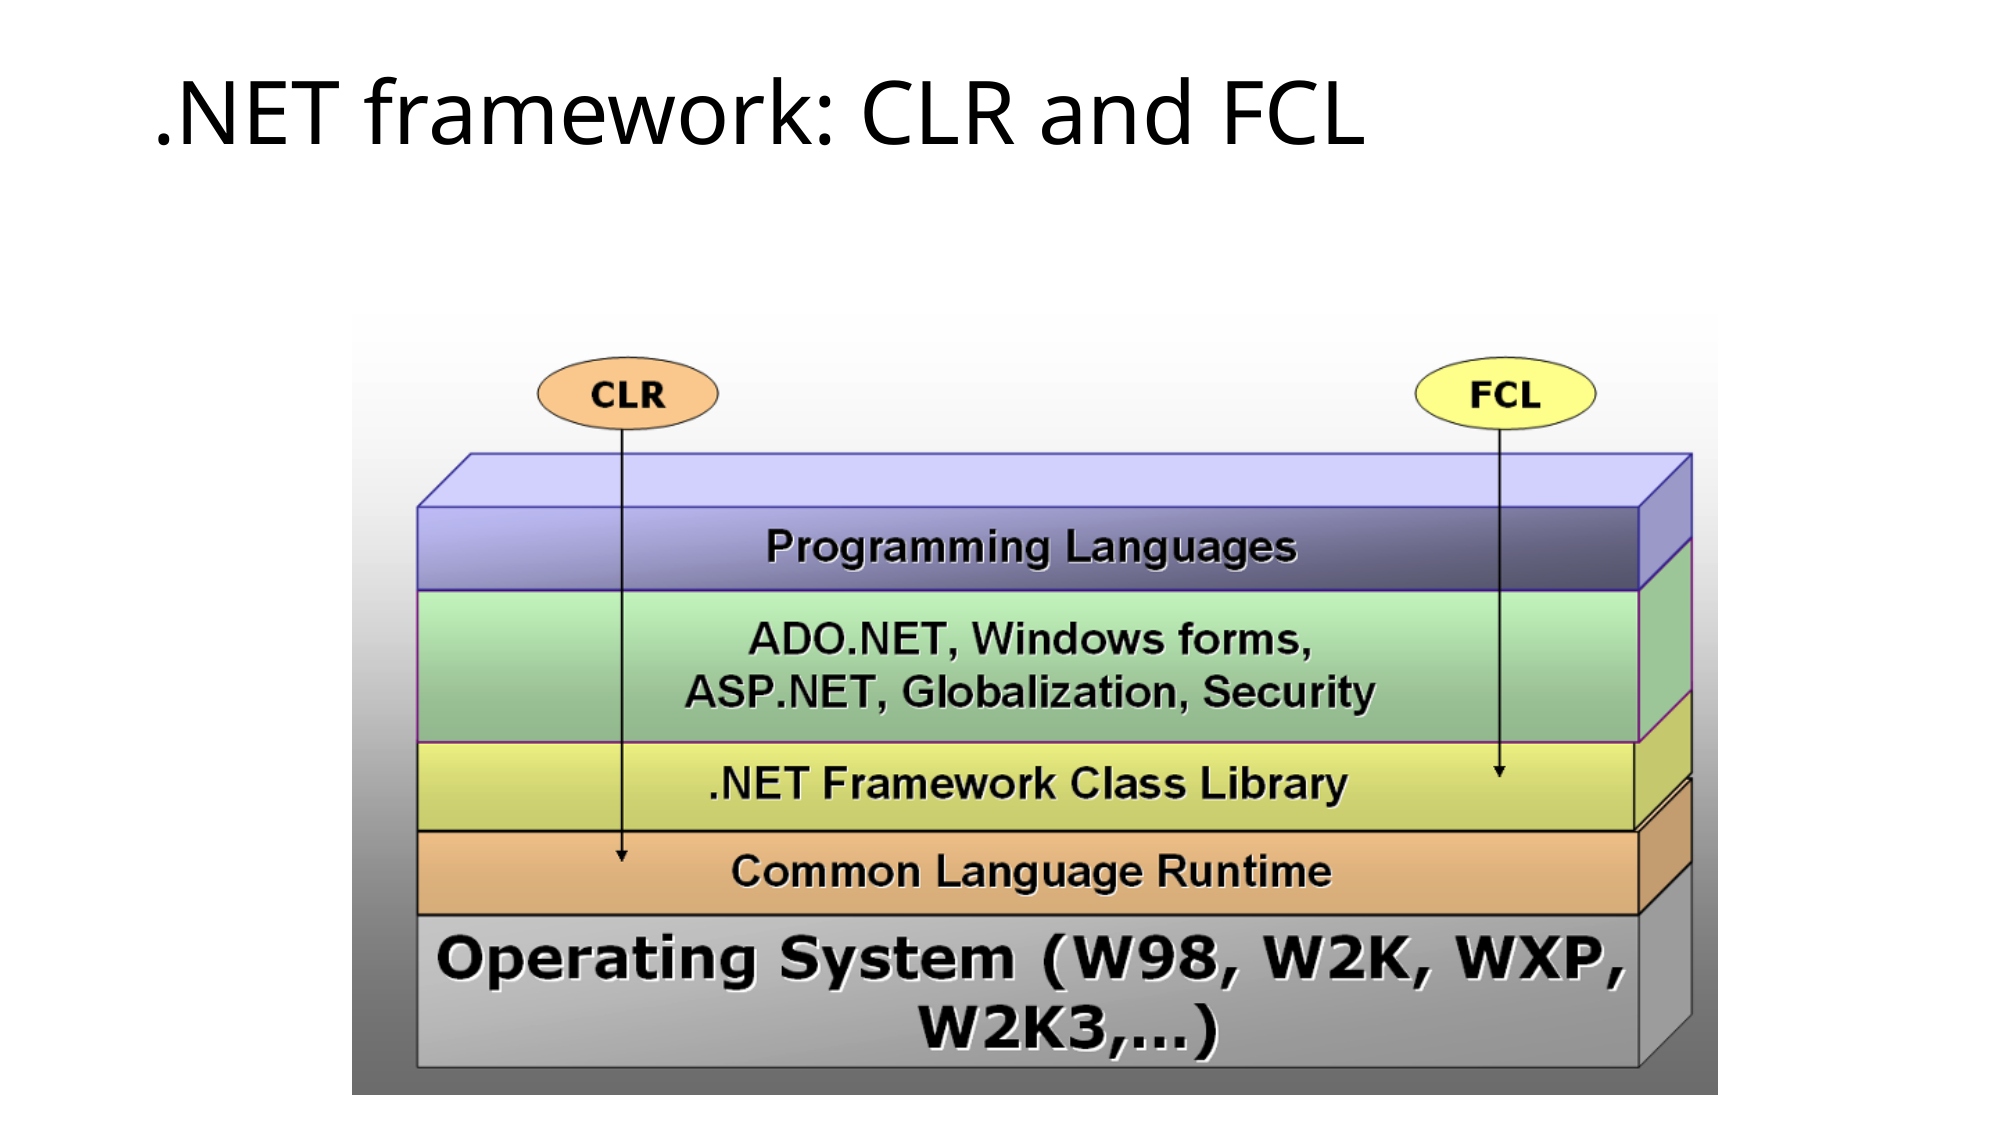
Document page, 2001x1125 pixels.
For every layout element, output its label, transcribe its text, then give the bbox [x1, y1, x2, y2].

title .NET framework: CLR and FCL [137, 59, 1863, 278]
picture [352, 299, 1718, 1095]
